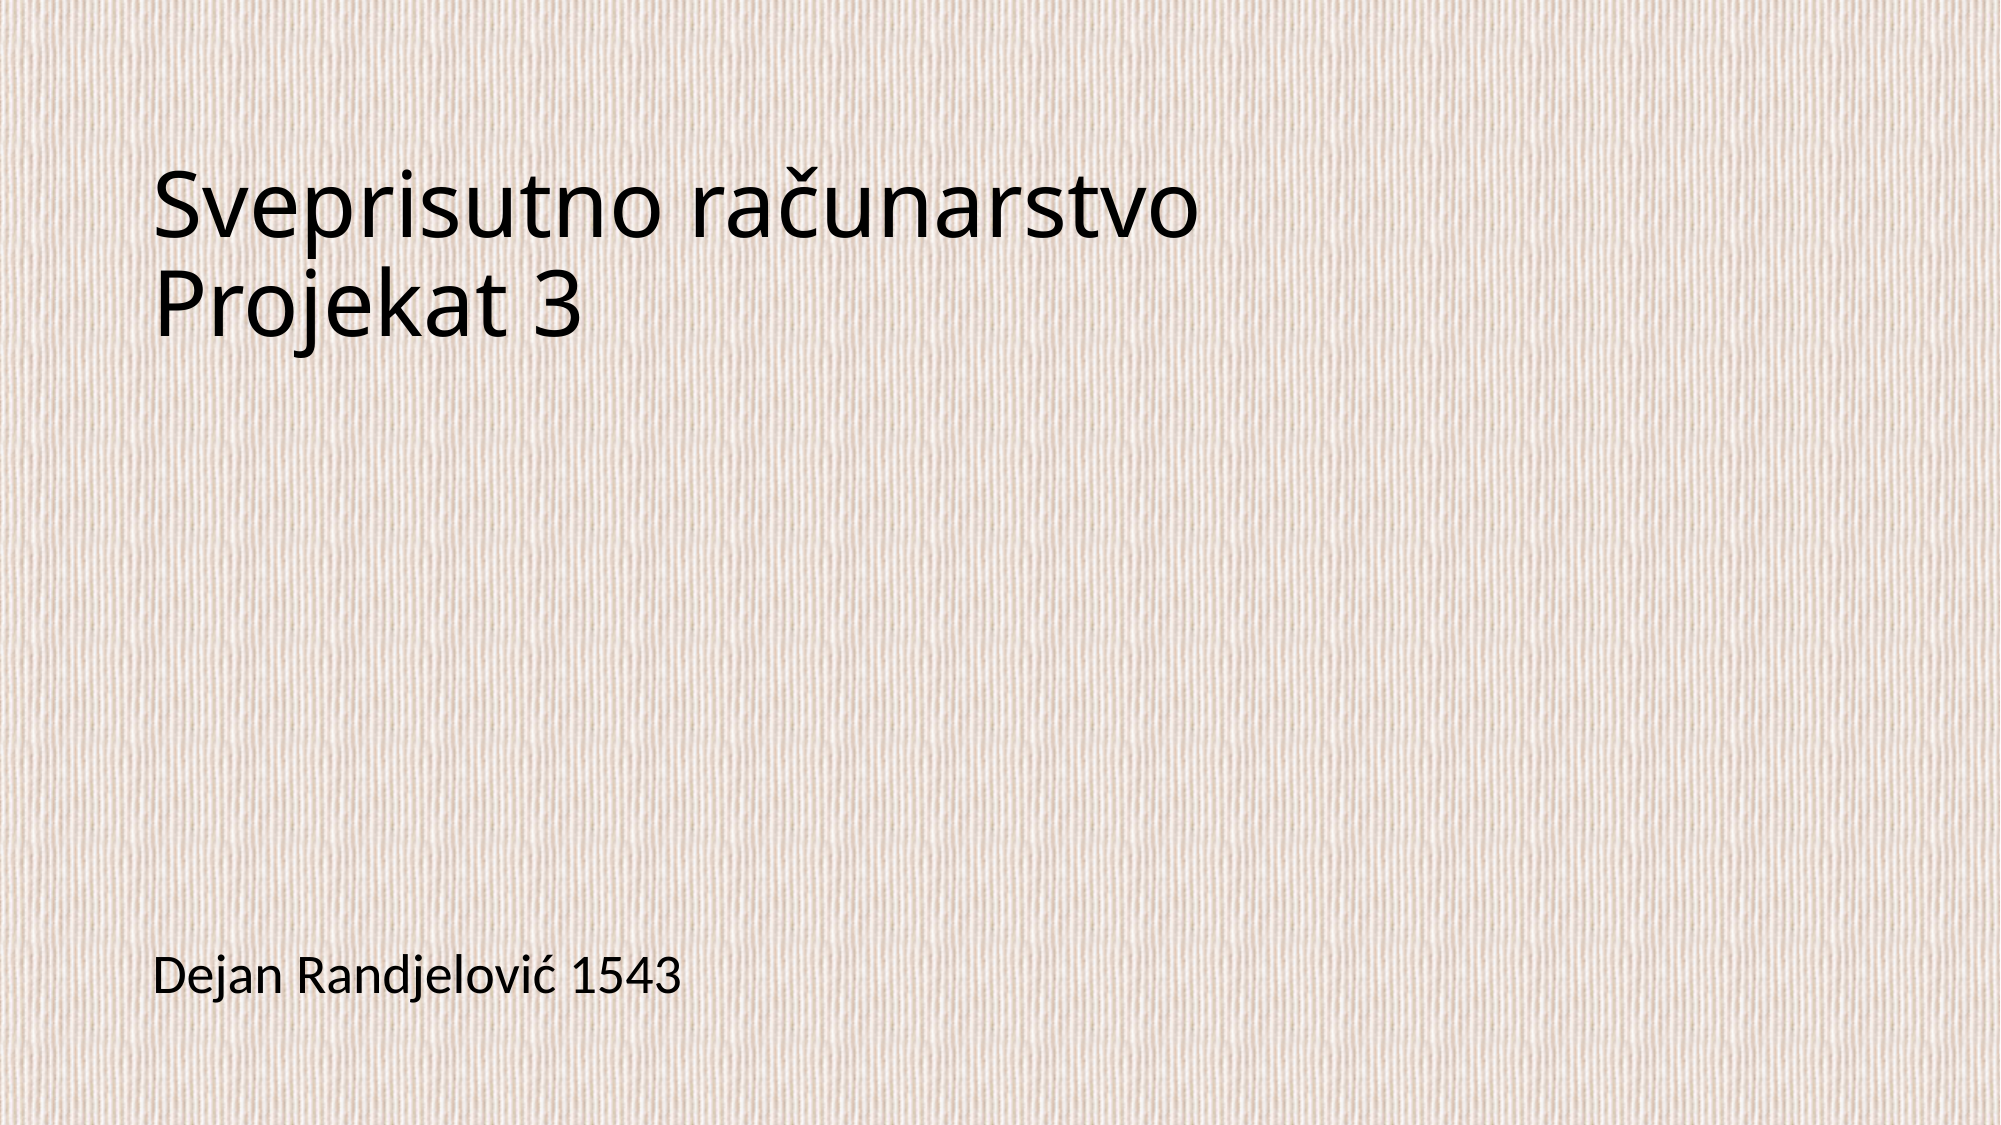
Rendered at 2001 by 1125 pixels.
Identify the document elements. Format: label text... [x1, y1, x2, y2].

picture [0, 0, 2001, 1125]
list Dejan Randjelović 1543 [137, 850, 1863, 1014]
title Sveprisutno računarstvo Projekat 3 [137, 59, 1863, 455]
